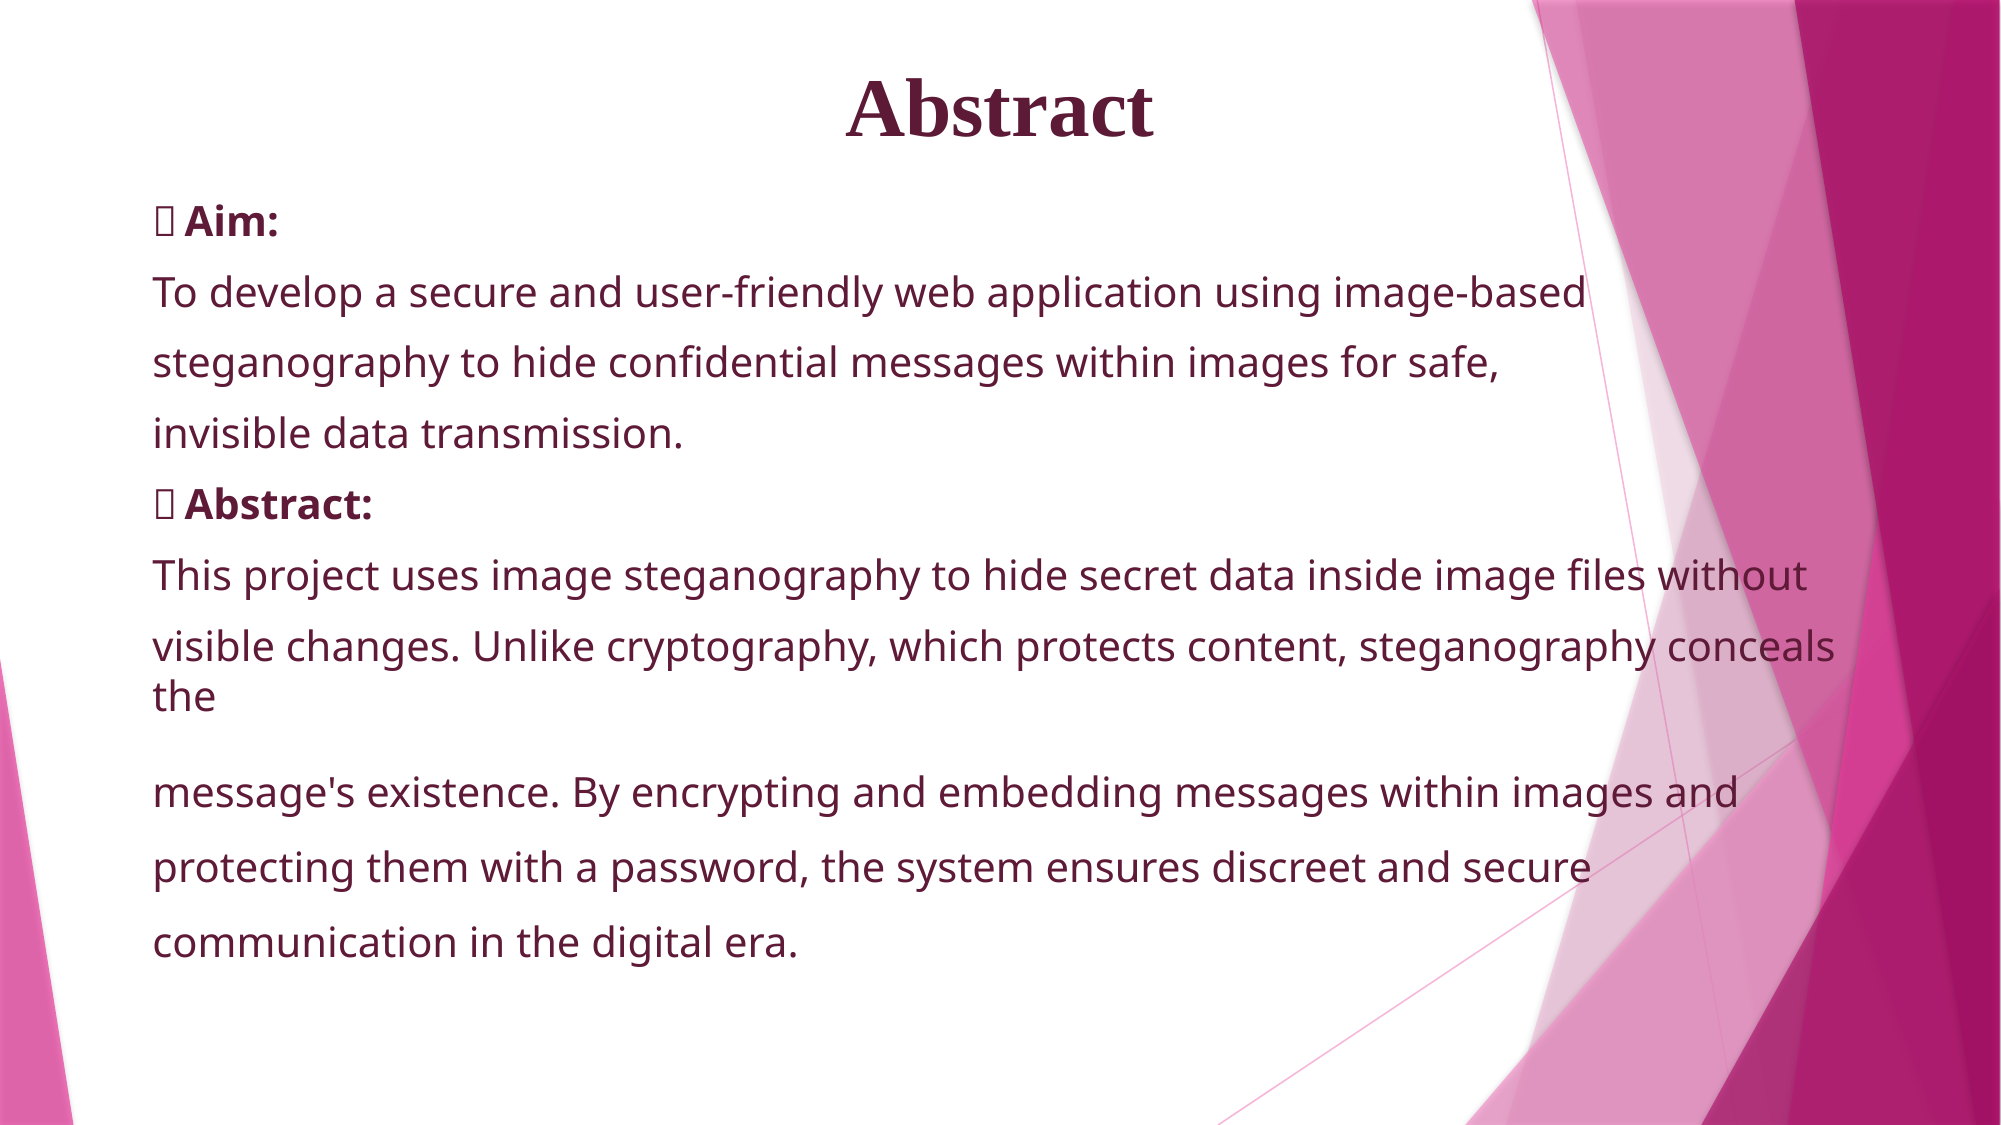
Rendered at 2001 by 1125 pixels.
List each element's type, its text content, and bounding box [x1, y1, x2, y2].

list 🔹 Aim: To develop a secure and user-friendly web application using image-based steganography to hide confidential messages within images for safe, invisible data transmission. 🔹 Abstract: This project uses image steganography to hide secret data inside image files without visible changes. Unlike cryptography, which protects content, steganography conceals the message's existence. By encrypting and embedding messages within images and protecting them with a password, the system ensures discreet and secure communication in the digital era. [137, 187, 1863, 1096]
title Abstract [137, 45, 1863, 144]
